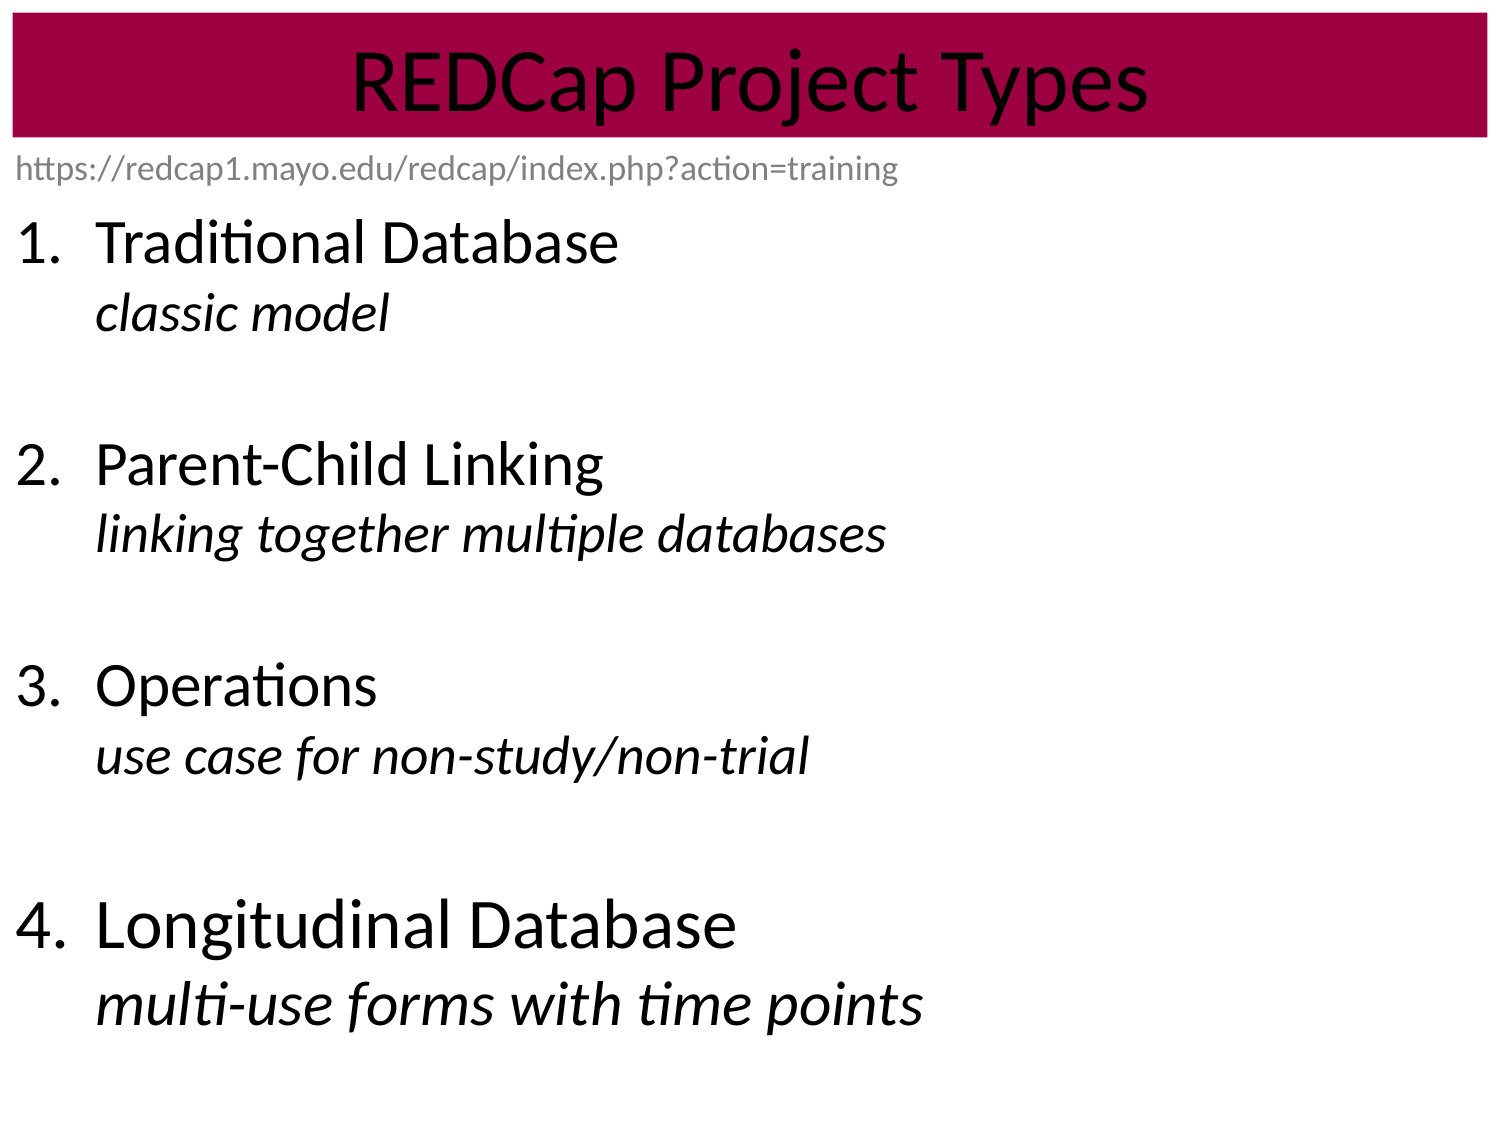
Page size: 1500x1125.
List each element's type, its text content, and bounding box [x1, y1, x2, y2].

title REDCap Project Types [12, 12, 1488, 137]
list https://redcap1.mayo.edu/redcap/index.php?action=training Traditional Database classic model Parent-Child Linking linking together multiple databases Operations use case for non-study/non-trial Longitudinal Database multi-use forms with time points [0, 137, 1500, 1125]
